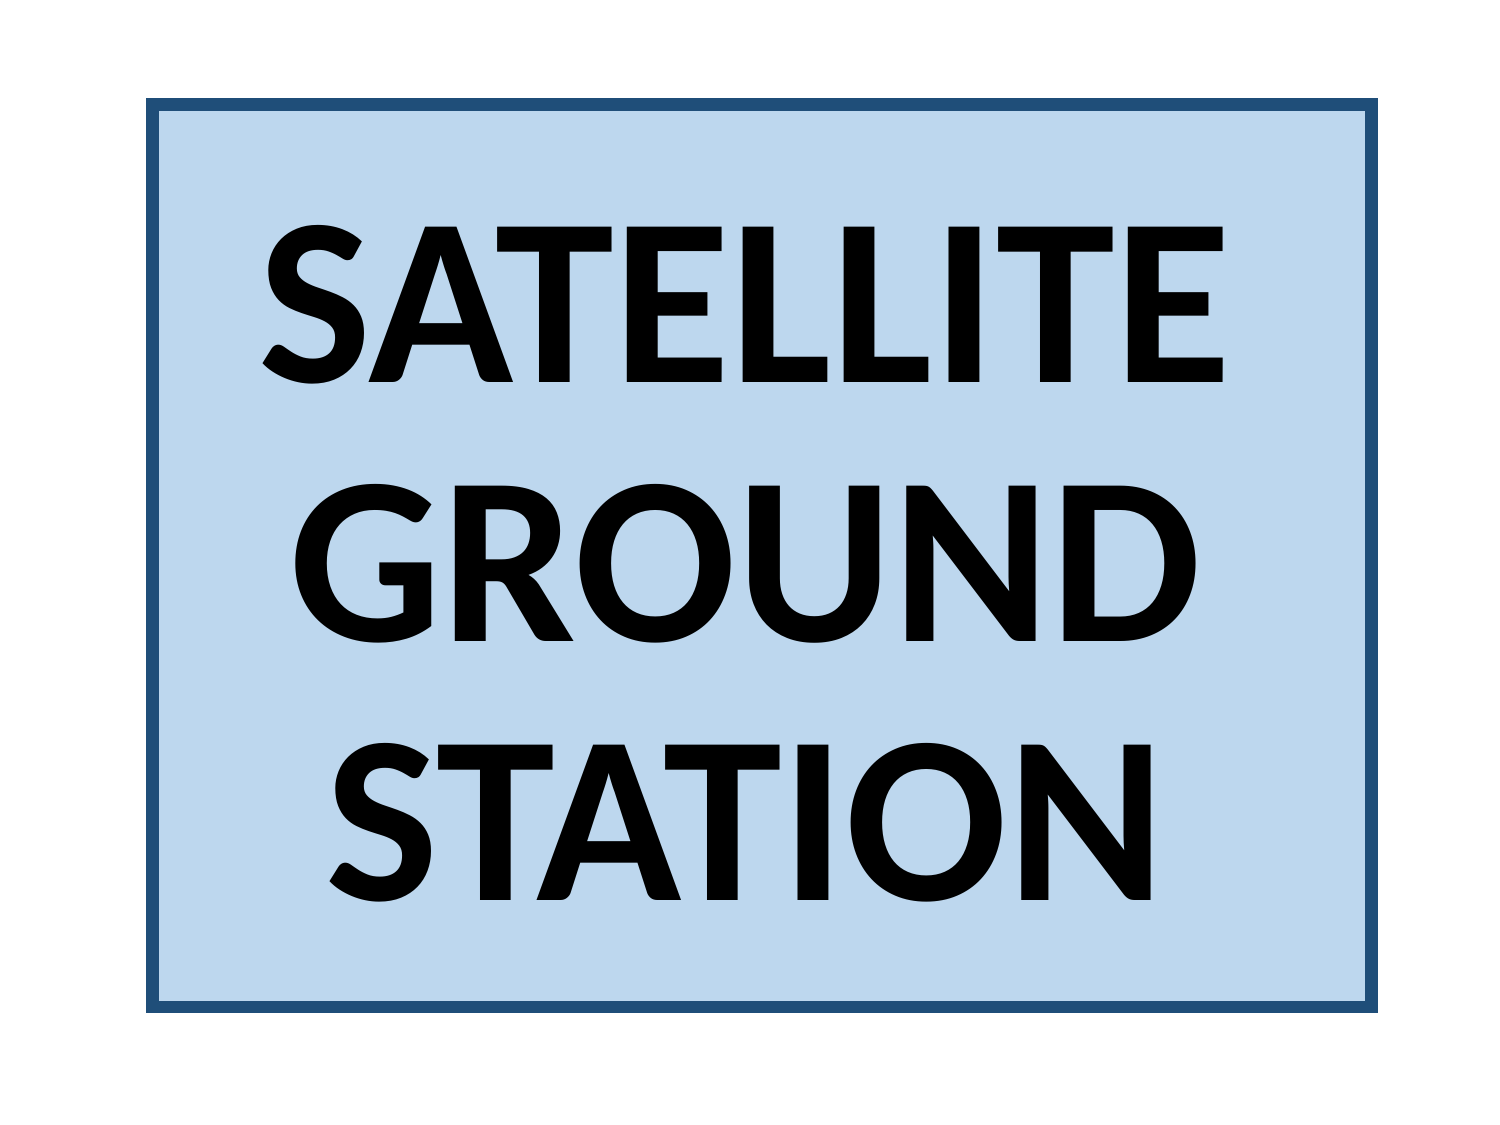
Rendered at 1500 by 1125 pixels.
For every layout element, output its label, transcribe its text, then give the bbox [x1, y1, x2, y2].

text_box [151, 104, 1372, 168]
text_box [151, 883, 1372, 1008]
list SATELLITE GROUND STATION [98, 168, 1393, 883]
